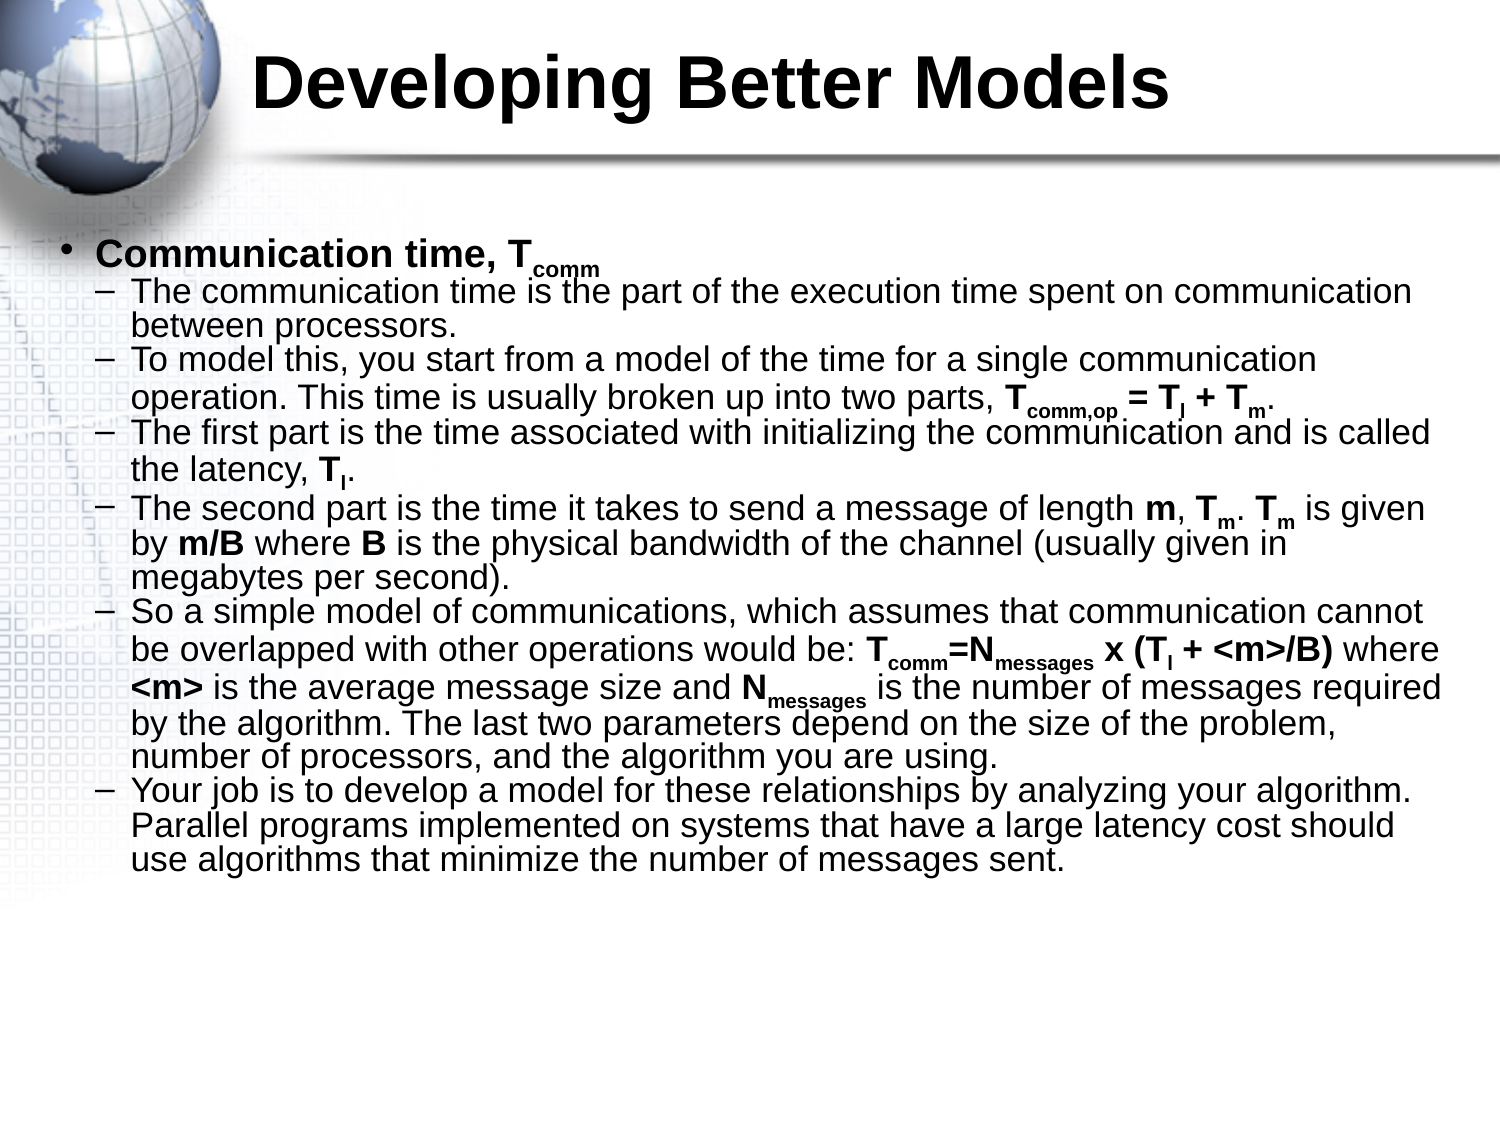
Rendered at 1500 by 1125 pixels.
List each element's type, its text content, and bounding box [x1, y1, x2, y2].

picture [0, 0, 1500, 1125]
text_box Developing Better Models [236, 11, 1476, 147]
text_box Communication time, Tcomm The communication time is the part of the execution time spent on communication between processors. To model this, you start from a model of the time for a single communication operation. This time is usually broken up into two parts, Tcomm,op = Tl + Tm. The first part is the time associated with initializing the communication and is called the latency, Tl. The second part is the time it takes to send a message of length m, Tm. Tm is given by m/B where B is the physical bandwidth of the channel (usually given in megabytes per second). So a simple model of communications, which assumes that communication cannot be overlapped with other operations would be: Tcomm=Nmessages x (Tl + <m>/B) where <m> is the average message size and Nmessages is the number of messages required by the algorithm. The last two parameters depend on the size of the problem, number of processors, and the algorithm you are using. Your job is to develop a model for these relationships by analyzing your algorithm. Parallel programs implemented on systems that have a large latency cost should use algorithms that minimize the number of messages sent. [45, 225, 1464, 1000]
